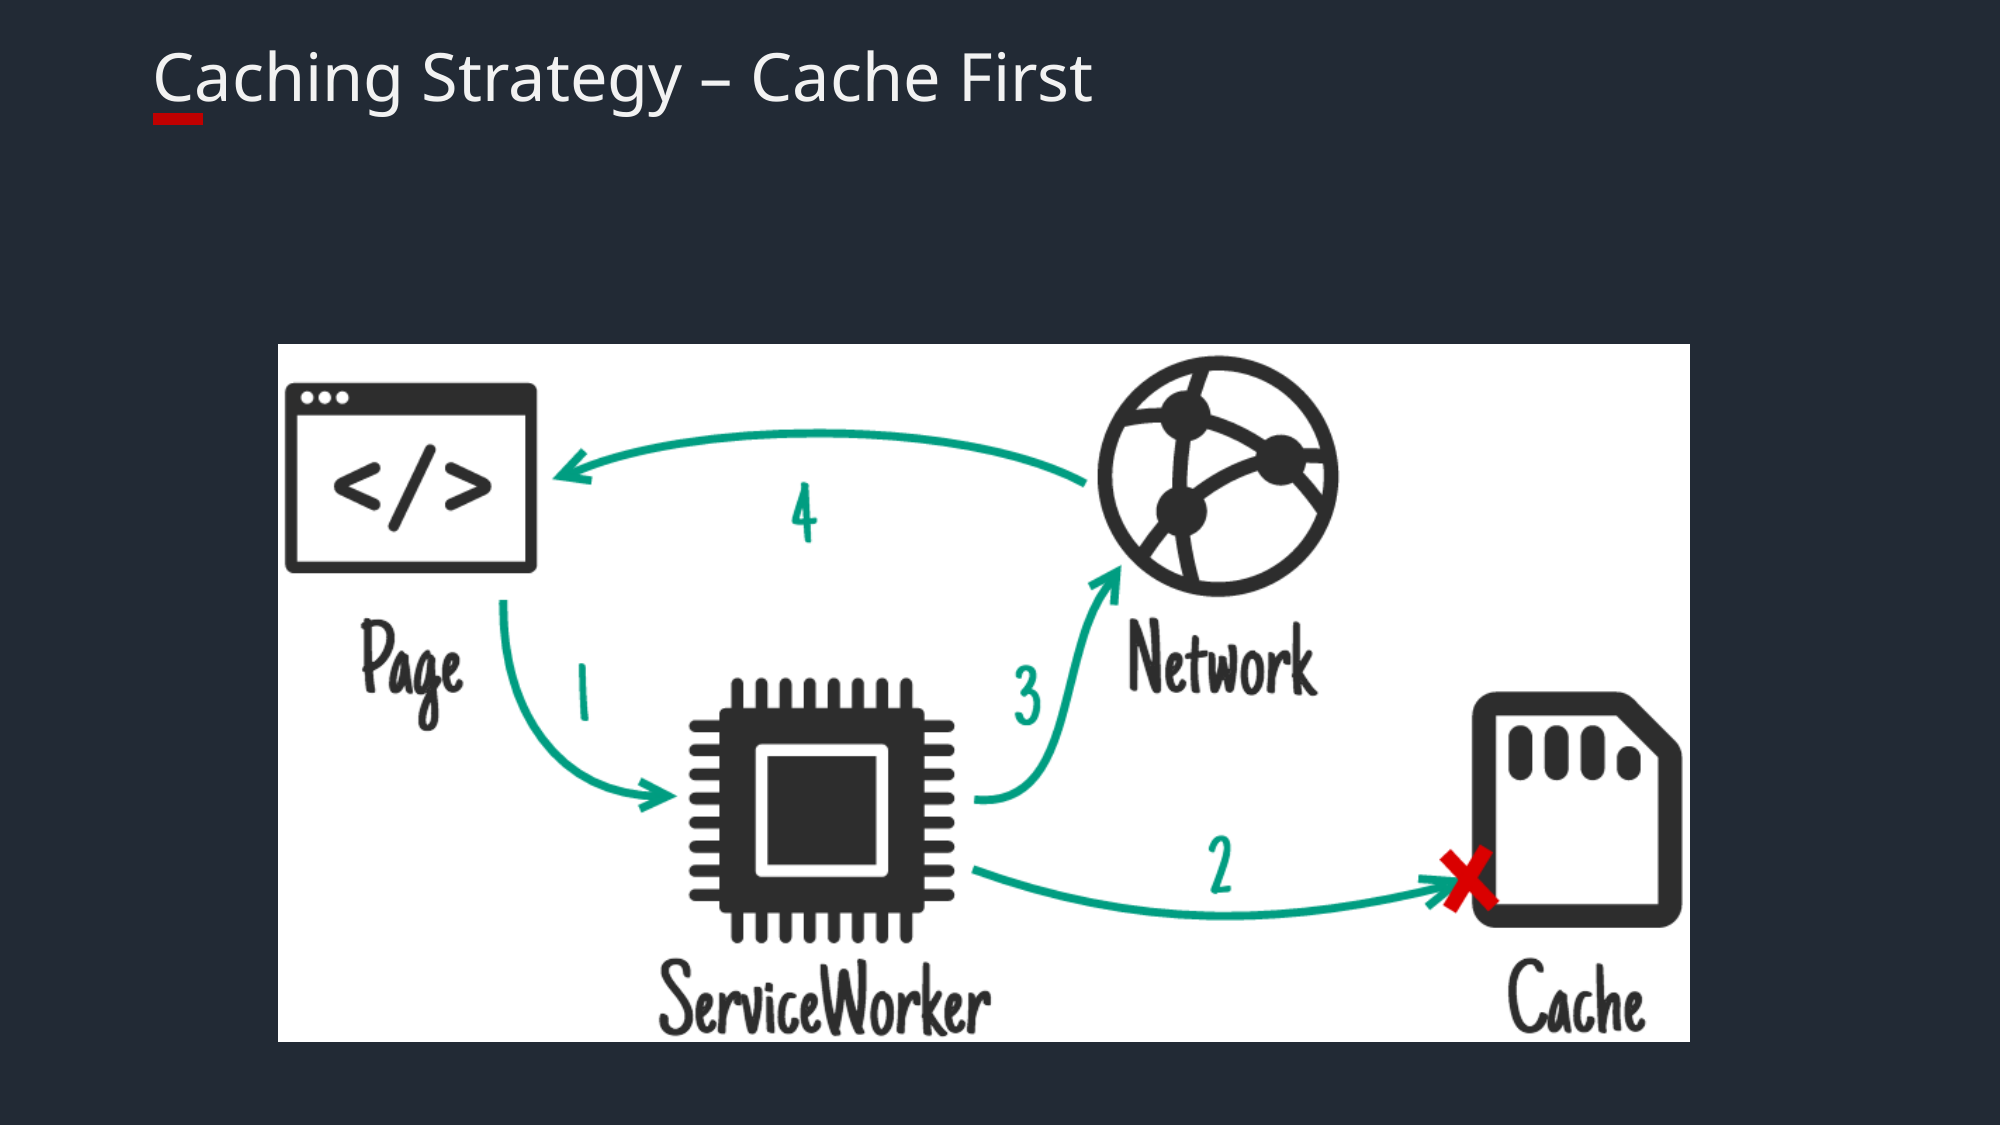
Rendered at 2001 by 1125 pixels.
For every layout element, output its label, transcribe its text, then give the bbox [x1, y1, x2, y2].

picture [278, 344, 1690, 1042]
title Caching Strategy – Cache First [137, 18, 1863, 143]
